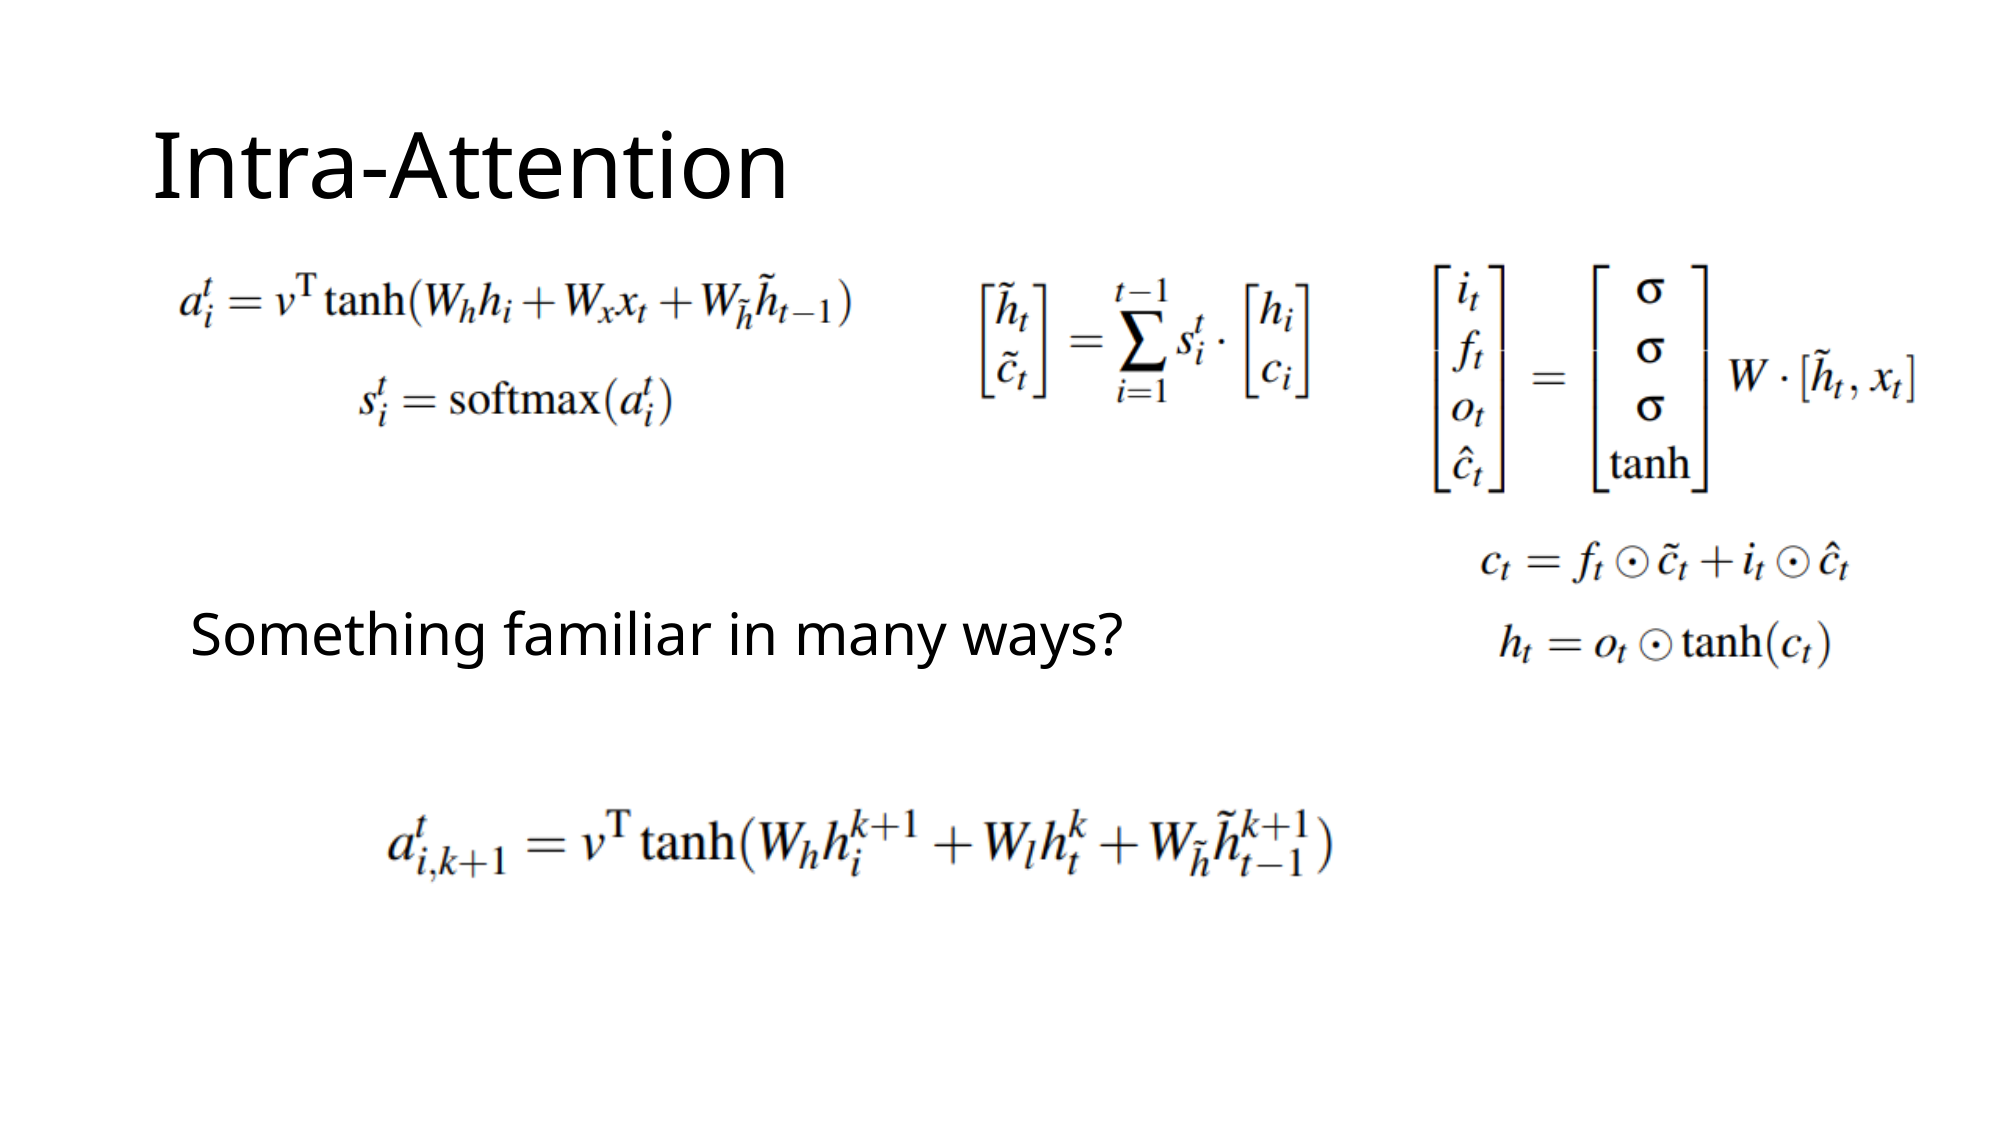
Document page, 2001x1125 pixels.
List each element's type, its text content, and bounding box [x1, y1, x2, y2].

title Intra-Attention [137, 59, 1863, 278]
picture [354, 752, 1351, 934]
picture [949, 242, 1327, 437]
text_box Something familiar in many ways? [175, 590, 1232, 675]
picture [1395, 242, 1954, 686]
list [162, 243, 881, 439]
